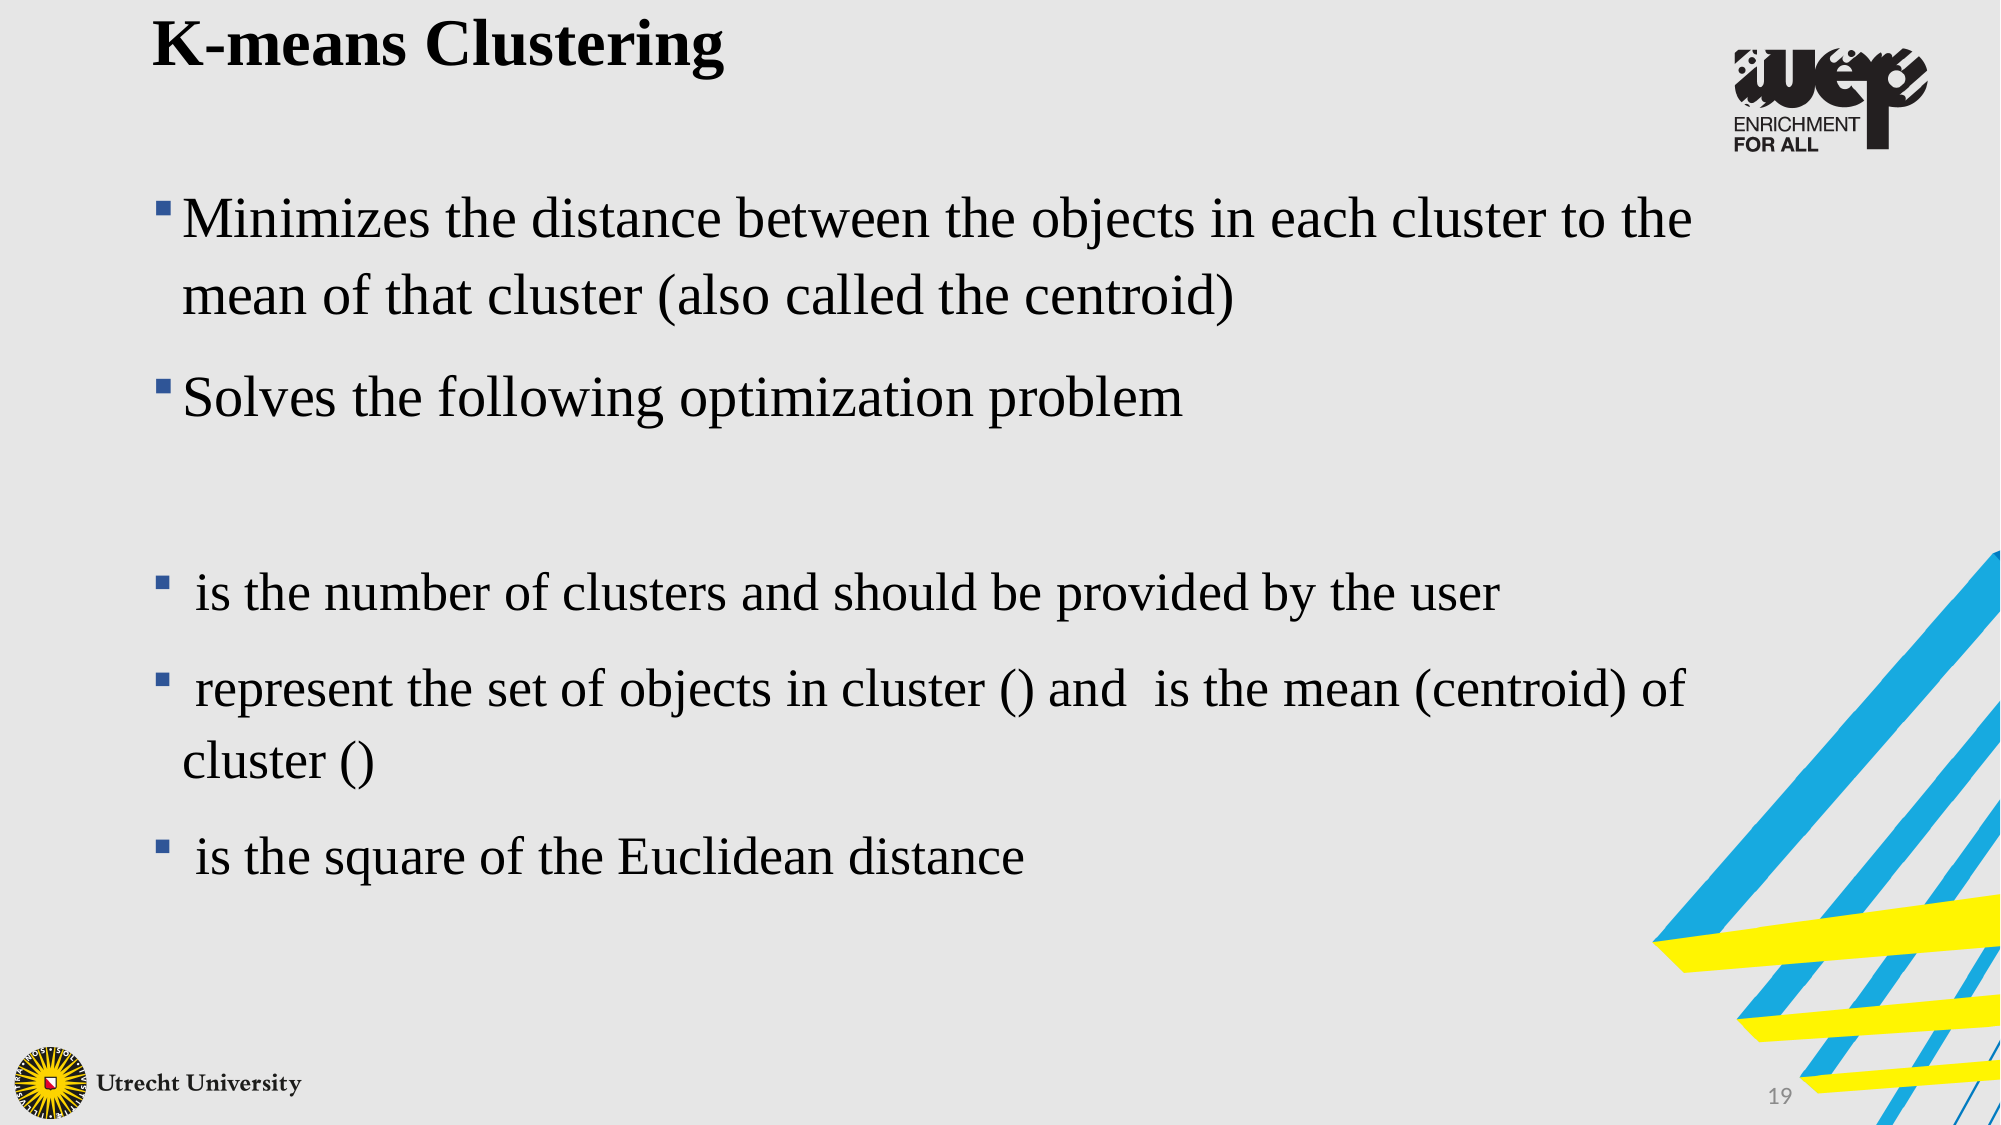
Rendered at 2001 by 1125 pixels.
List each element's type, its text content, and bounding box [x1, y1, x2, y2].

picture [0, 0, 2001, 1125]
text_box K-means Clustering [137, 0, 1795, 151]
slide_number 19 [1357, 1065, 1808, 1125]
